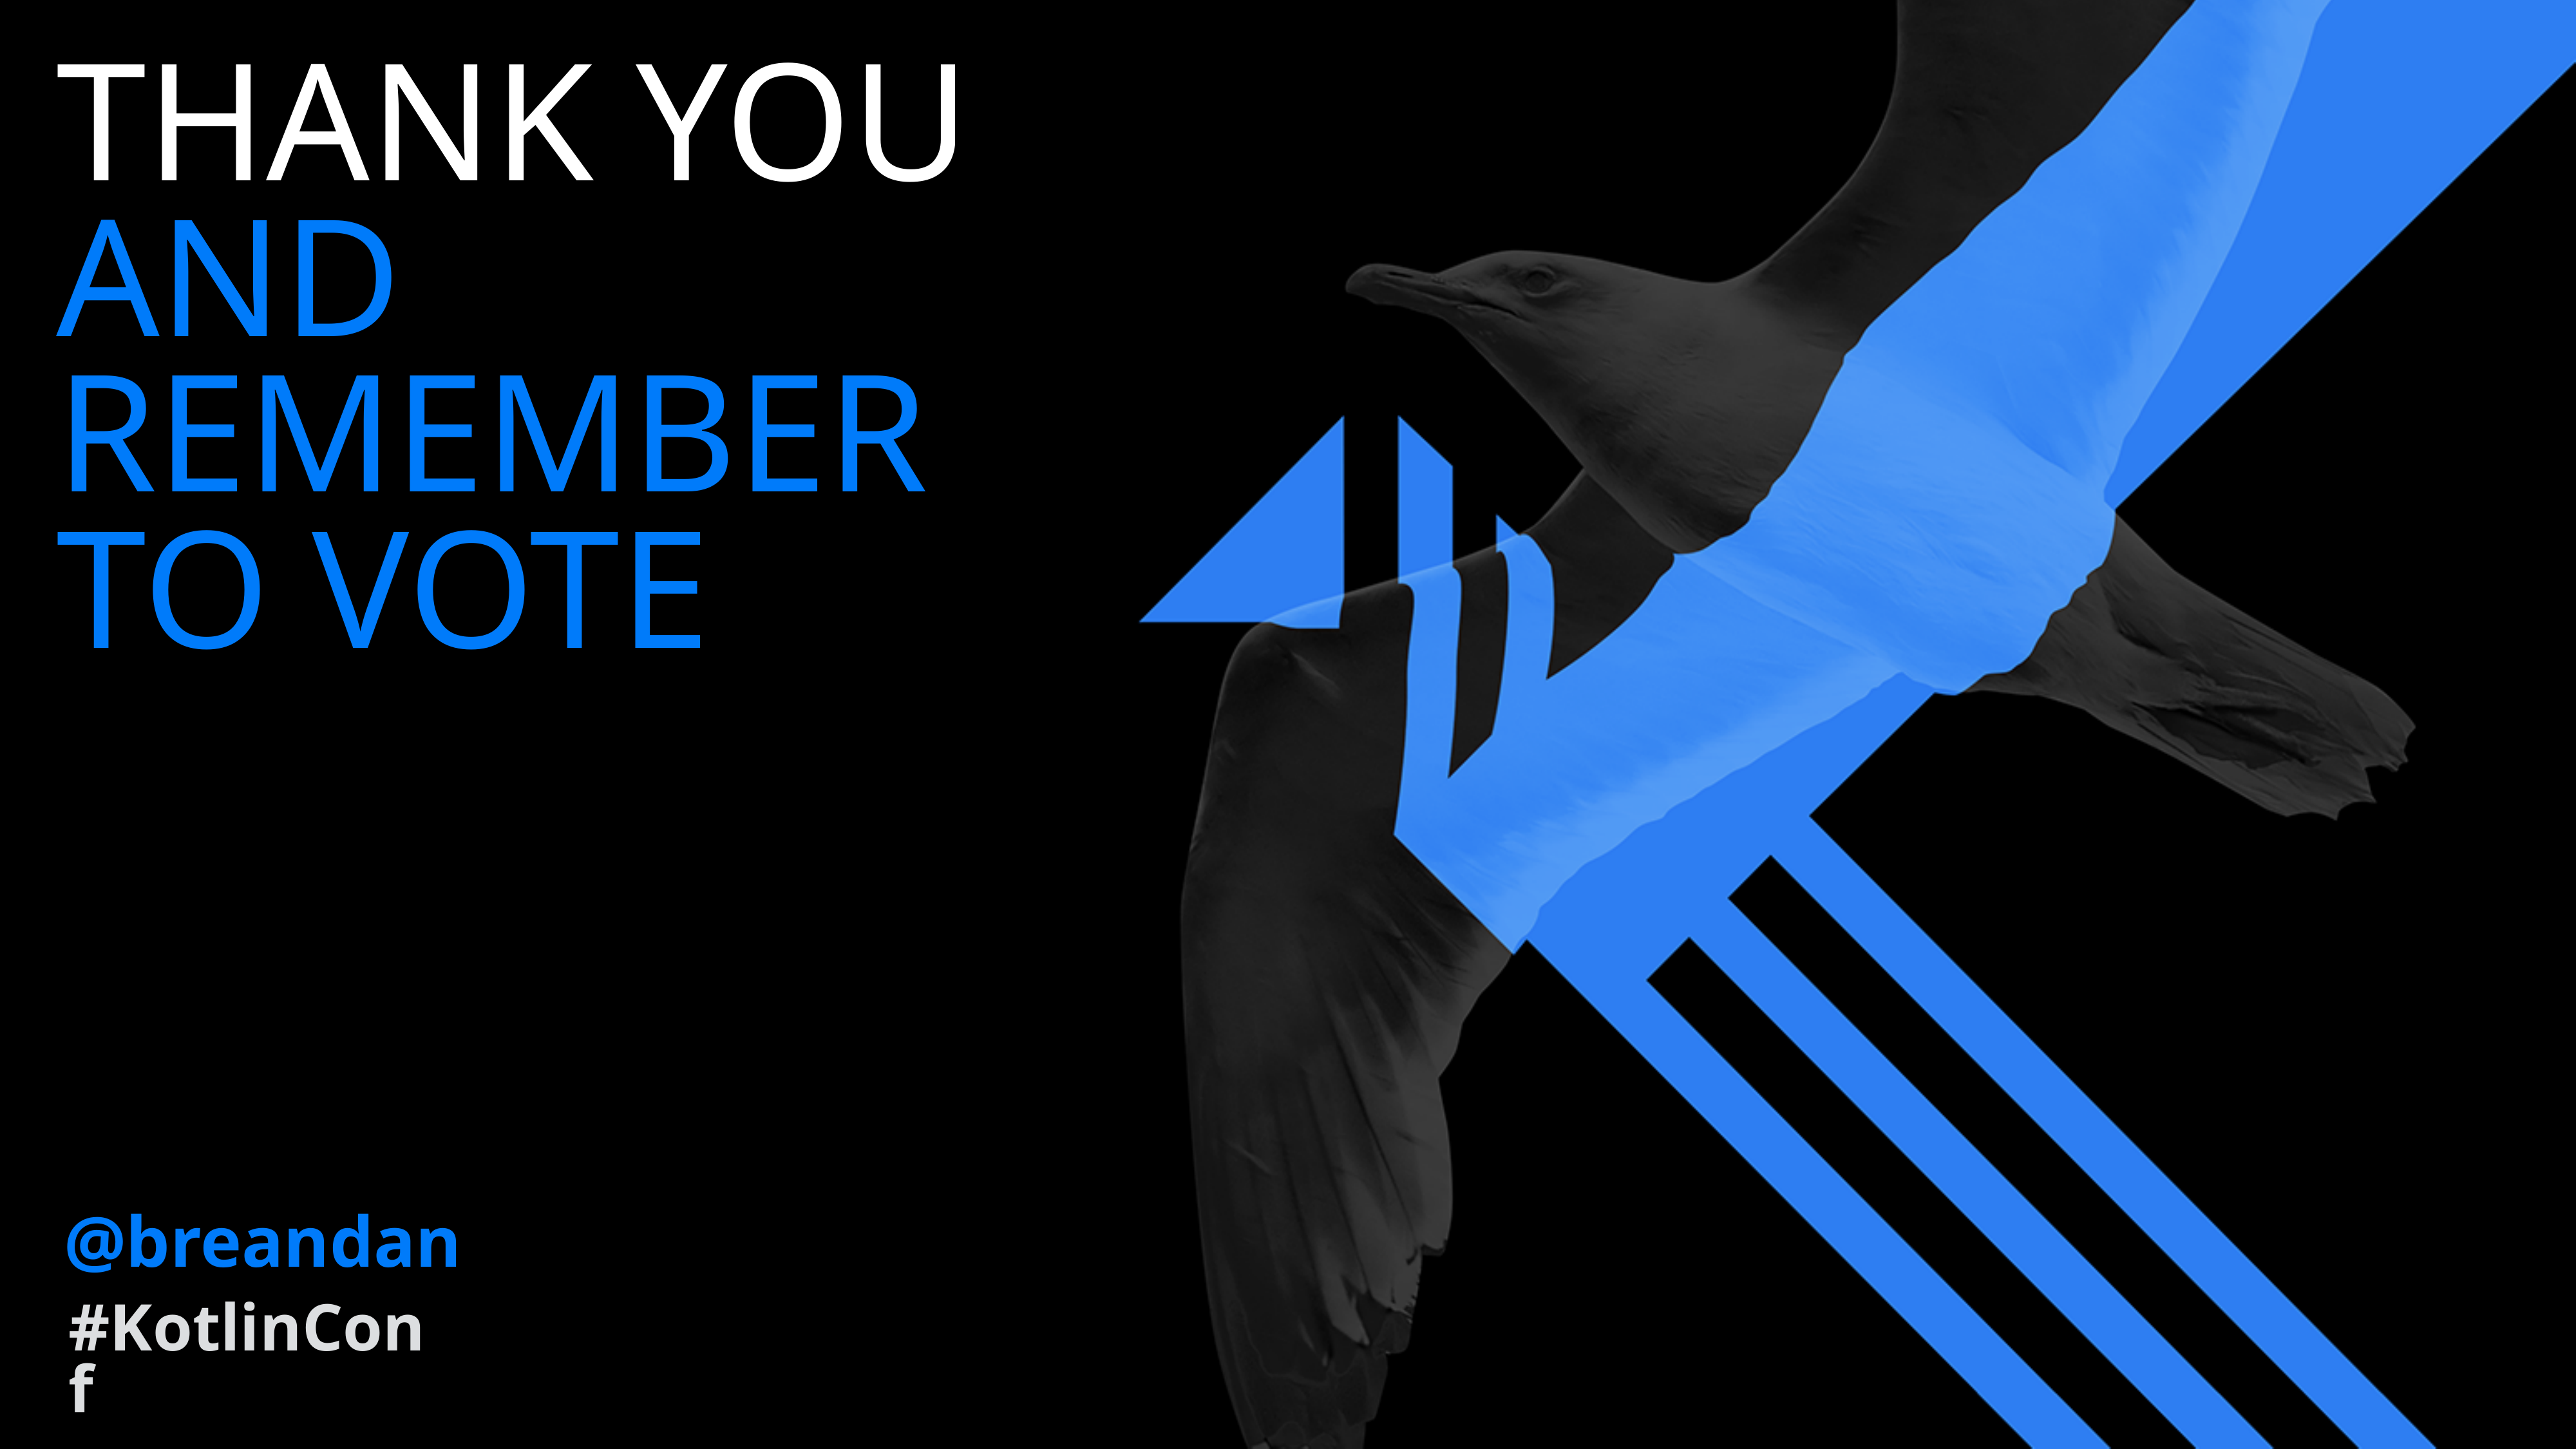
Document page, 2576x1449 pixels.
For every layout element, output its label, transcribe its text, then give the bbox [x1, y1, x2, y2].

list @breandan [58, 1143, 1154, 1286]
picture [955, 0, 2576, 1449]
